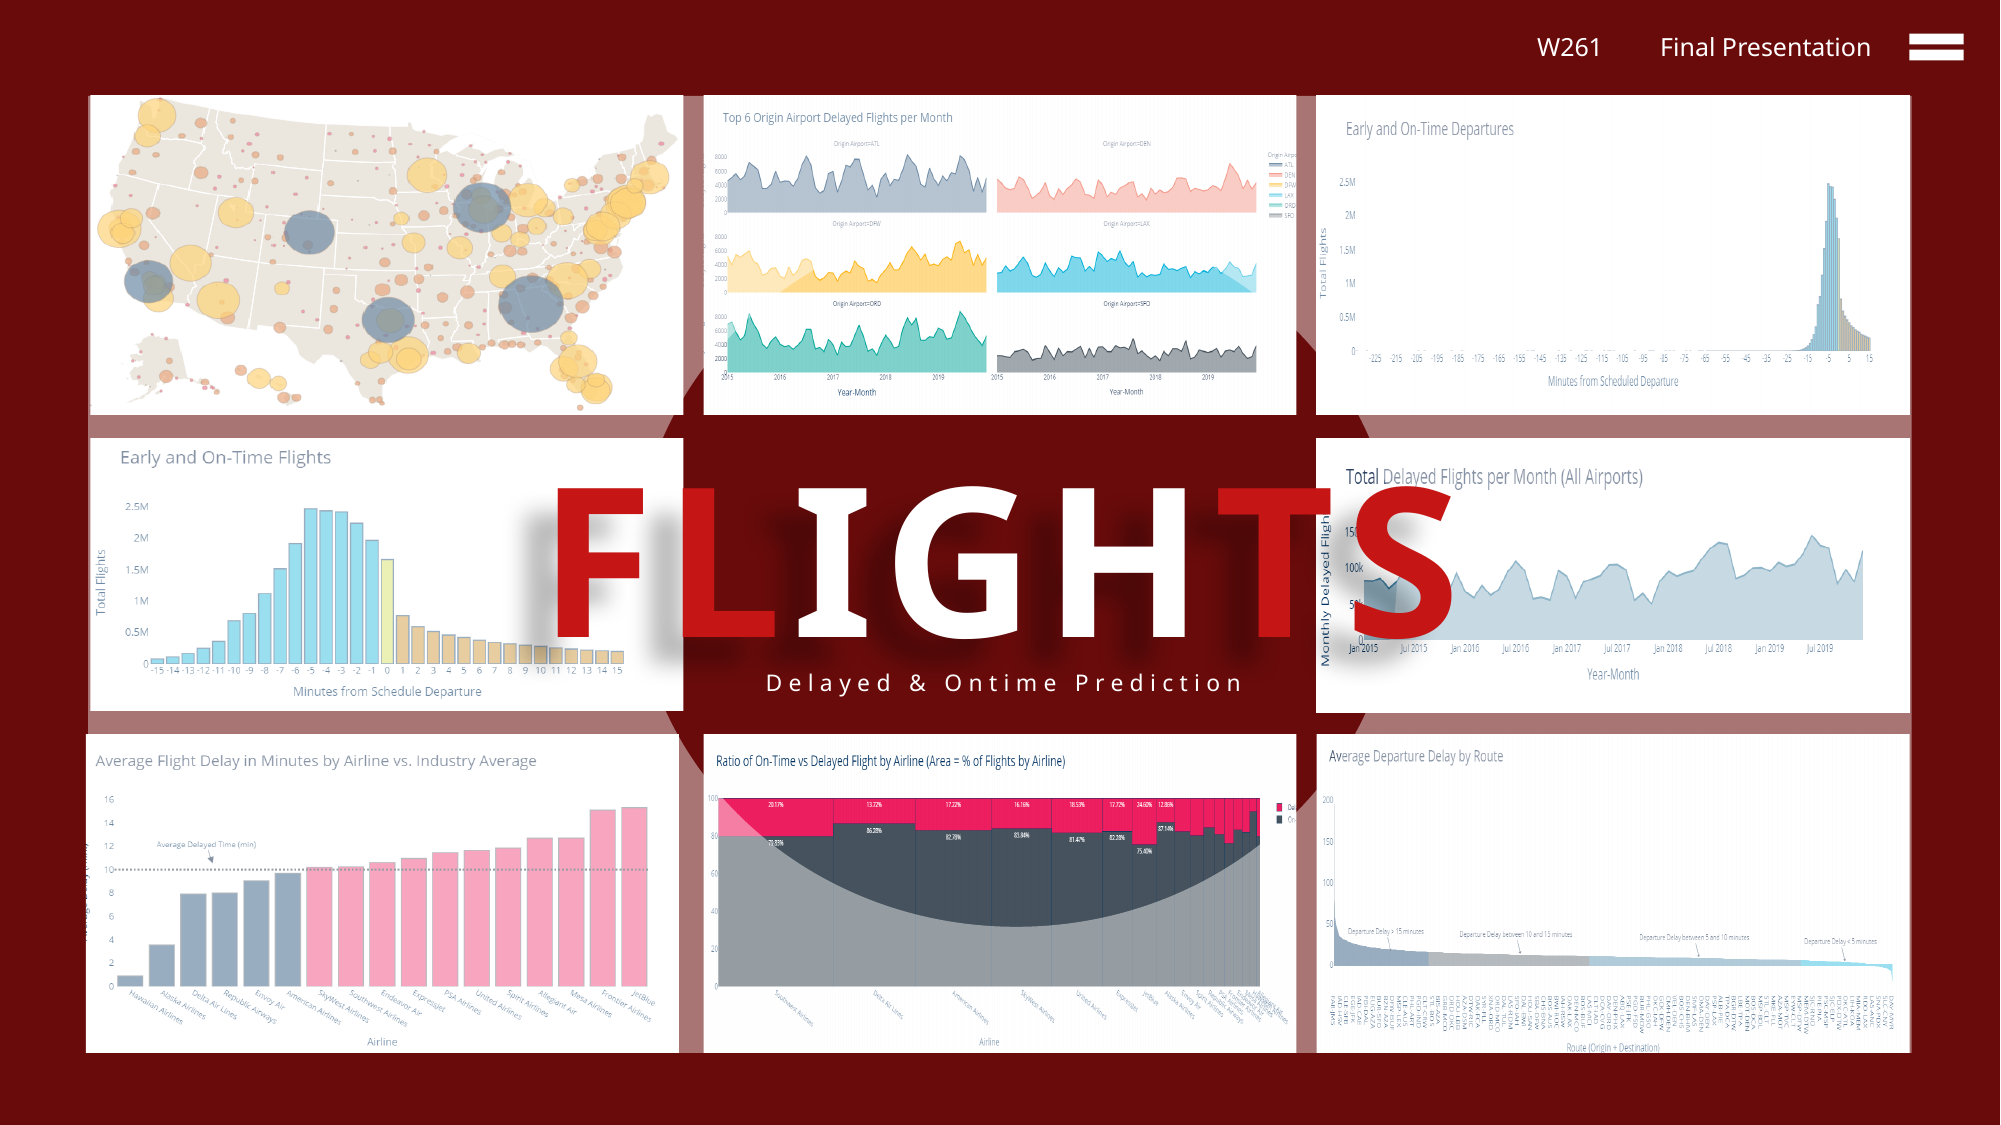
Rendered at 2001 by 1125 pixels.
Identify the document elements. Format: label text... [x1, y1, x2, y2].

picture [90, 95, 684, 415]
picture [90, 438, 684, 711]
picture [703, 734, 1297, 1053]
text_box [1908, 49, 1965, 61]
text_box [1908, 33, 1965, 45]
picture [703, 95, 1297, 415]
text_box Final Presentation [1645, 24, 1887, 70]
picture [85, 734, 679, 1053]
picture [1316, 95, 1910, 415]
text_box [87, 95, 1913, 1054]
picture [1316, 734, 1910, 1053]
text_box W261 [1522, 24, 1618, 70]
picture [1316, 438, 1910, 713]
text_box FLIGHTS [413, 429, 1587, 680]
